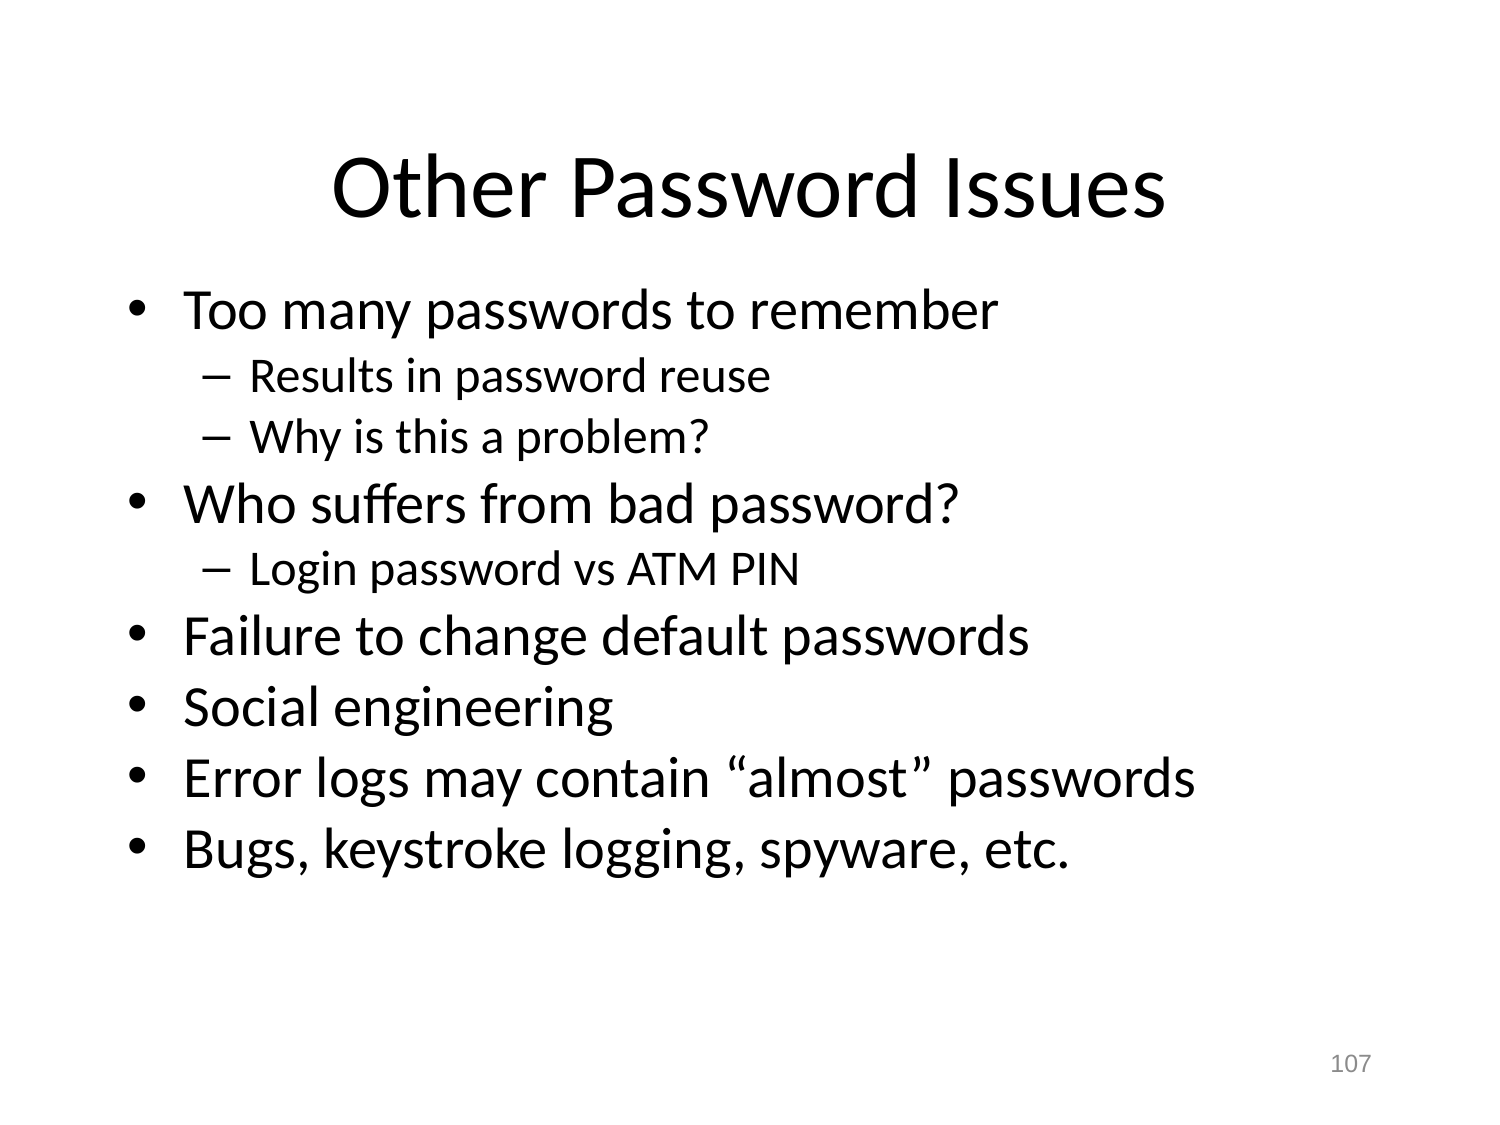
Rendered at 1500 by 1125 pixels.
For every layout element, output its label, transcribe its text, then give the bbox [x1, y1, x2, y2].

slide_number 107 [1074, 1025, 1388, 1100]
title Other Password Issues [112, 87, 1388, 274]
list Too many passwords to remember Results in password reuse Why is this a problem? Who suffers from bad password? Login password vs ATM PIN Failure to change default passwords Social engineering Error logs may contain “almost” passwords Bugs, keystroke logging, spyware, etc. [112, 274, 1388, 1001]
